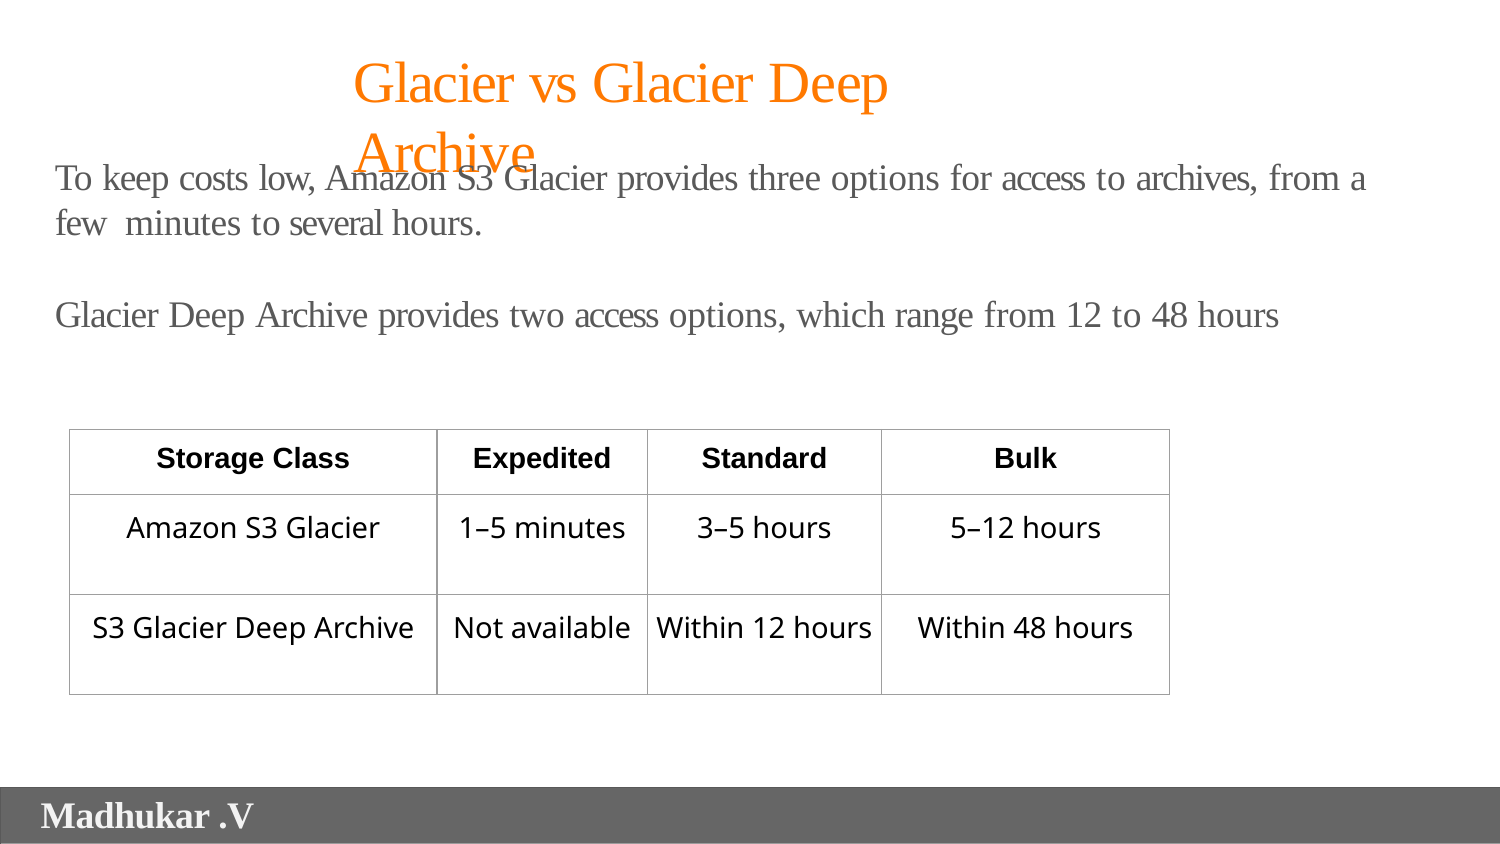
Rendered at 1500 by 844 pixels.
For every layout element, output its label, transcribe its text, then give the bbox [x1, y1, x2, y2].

table_header Expedited [438, 430, 647, 494]
table_cell Not available [438, 595, 647, 694]
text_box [0, 786, 1500, 844]
table_cell Within 48 hours [882, 595, 1169, 694]
table_cell 3–5 hours [648, 495, 881, 594]
table_header Standard [648, 430, 881, 494]
table_cell 5–12 hours [882, 495, 1169, 594]
text_box To keep costs low, Amazon S3 Glacier provides three options for access to archives, from a few minutes to several hours. Glacier Deep Archive provides two access options, which range from 12 to 48 hours [52, 151, 1390, 336]
title Glacier vs Glacier Deep Archive [351, 41, 1062, 151]
table_cell S3 Glacier Deep Archive [70, 595, 436, 694]
table_header Bulk [882, 430, 1169, 494]
table_cell Amazon S3 Glacier [70, 495, 436, 594]
table_header Storage Class [70, 430, 436, 494]
table_cell 1–5 minutes [438, 495, 647, 594]
table_cell Within 12 hours [648, 595, 881, 694]
